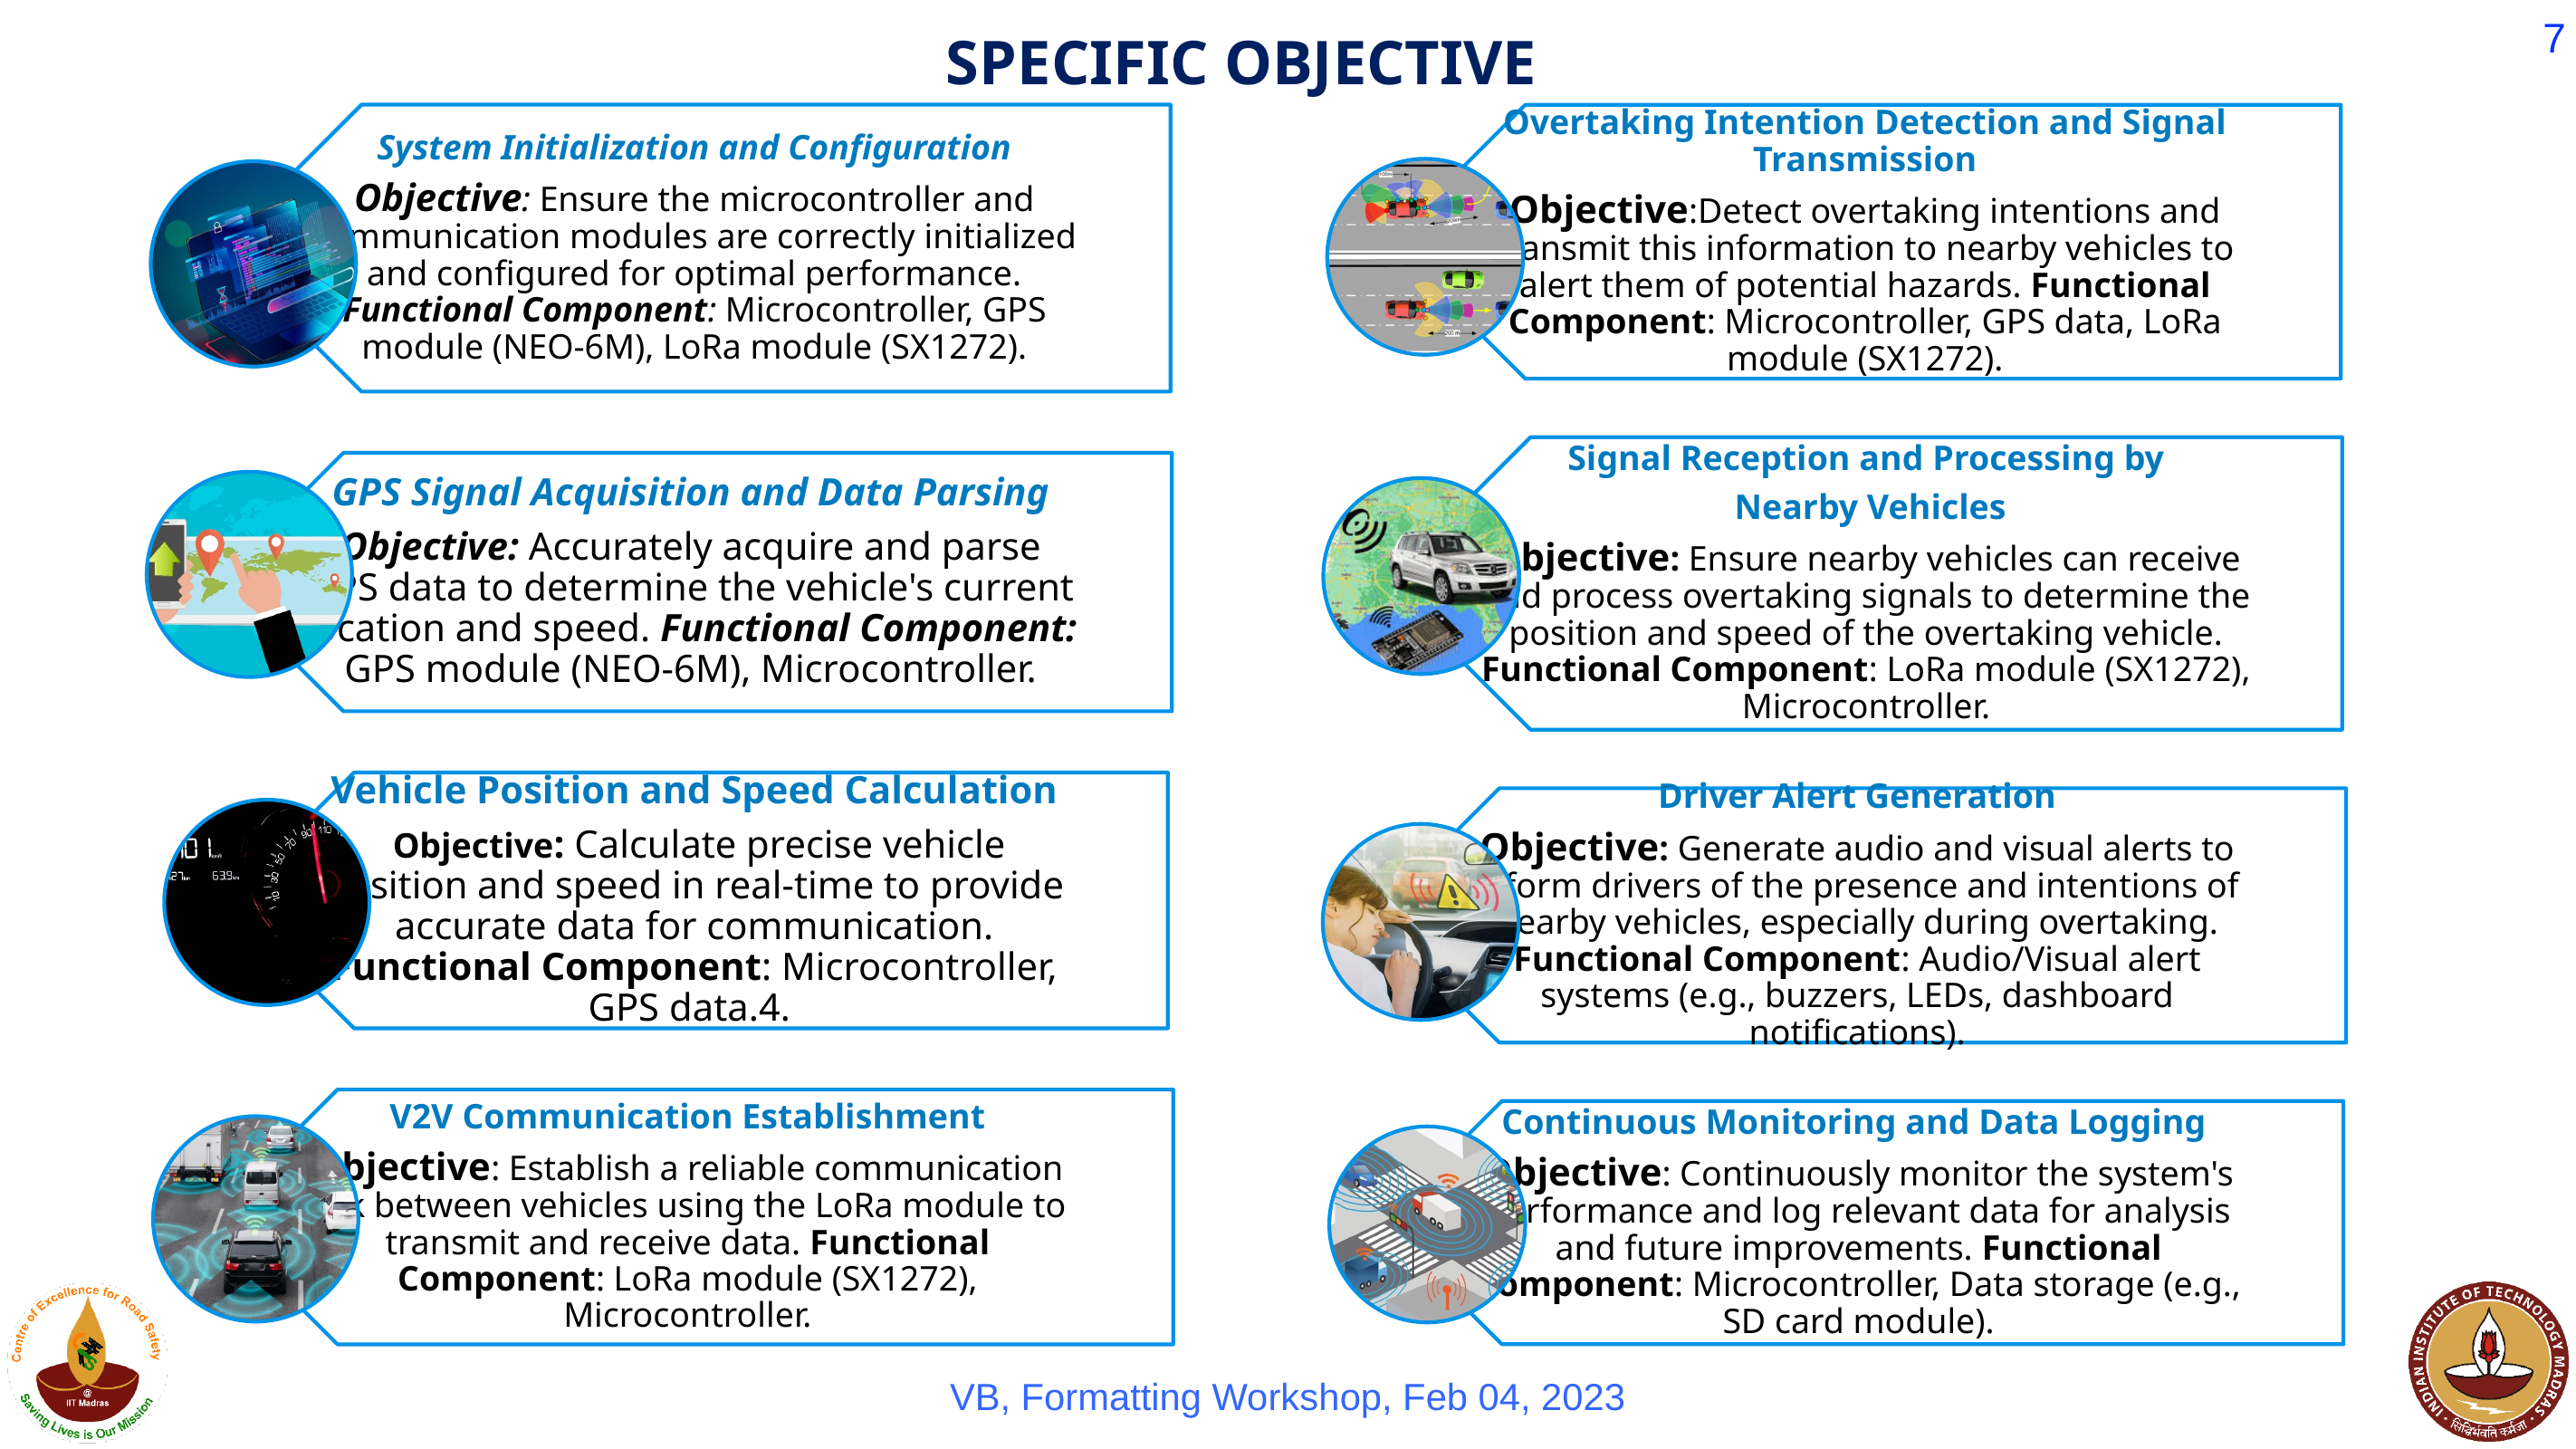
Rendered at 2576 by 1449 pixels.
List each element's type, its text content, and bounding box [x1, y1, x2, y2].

text_box SPECIFIC OBJECTIVE [865, 17, 1618, 104]
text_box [1241, 104, 2461, 1345]
picture [2408, 1281, 2569, 1442]
picture [7, 1281, 168, 1444]
slide_number 7 [2504, 1, 2576, 72]
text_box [69, 104, 1241, 1345]
